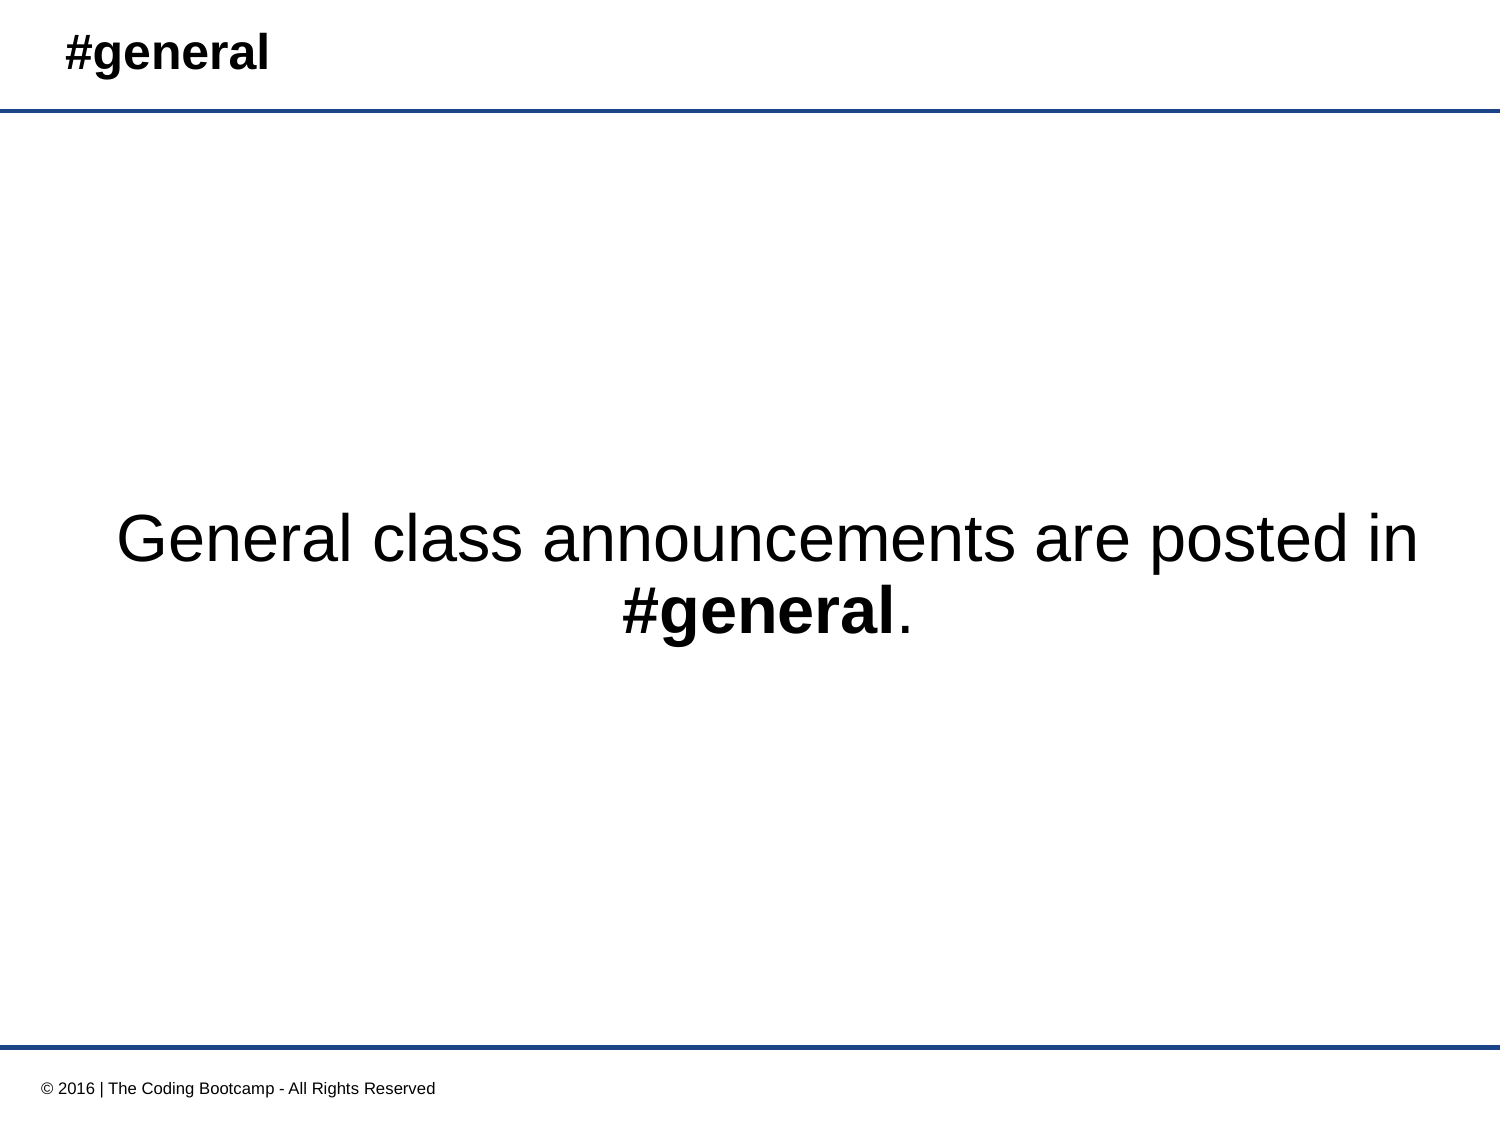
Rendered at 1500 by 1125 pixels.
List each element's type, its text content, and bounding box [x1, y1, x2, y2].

title #general [50, 0, 1425, 108]
text_box General class announcements are posted in #general. [13, 496, 1487, 691]
